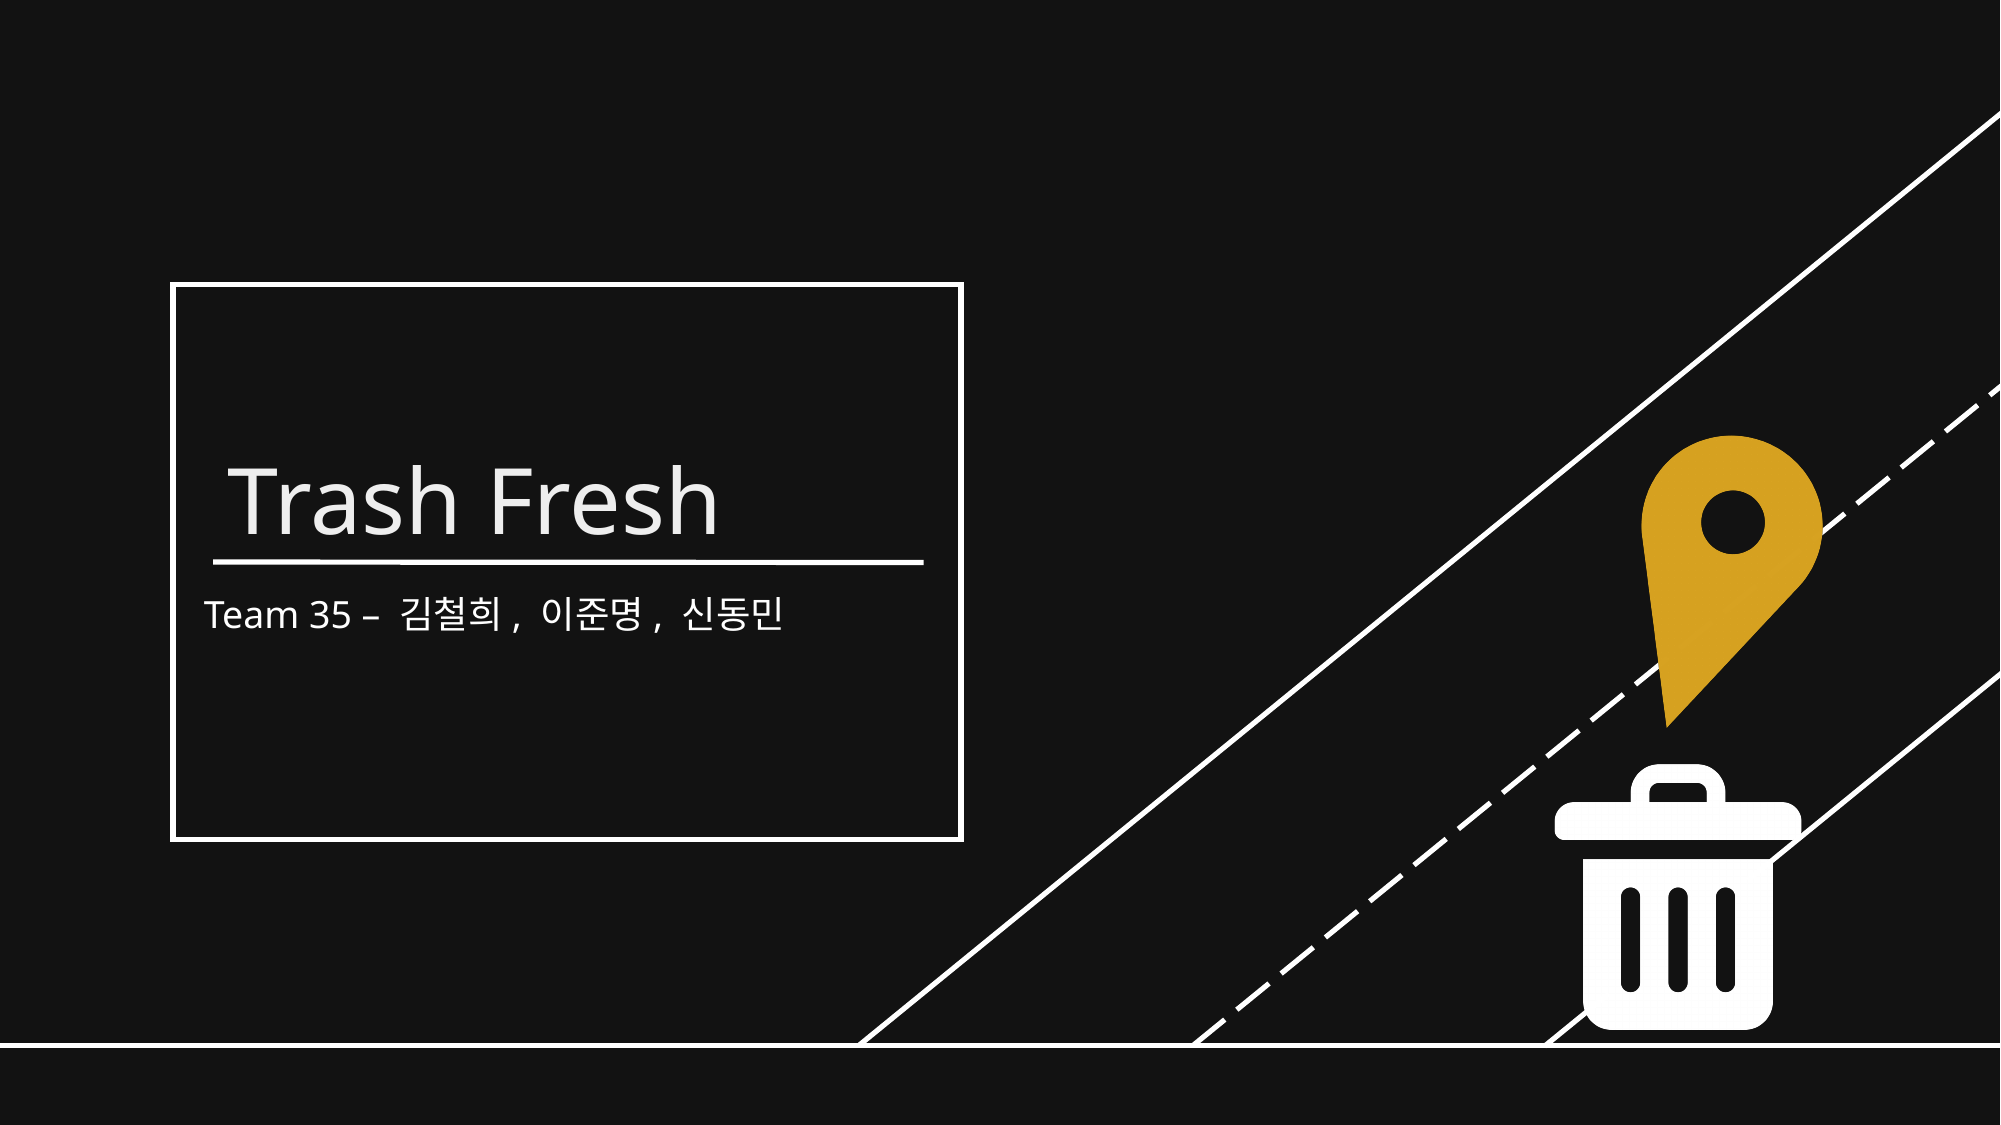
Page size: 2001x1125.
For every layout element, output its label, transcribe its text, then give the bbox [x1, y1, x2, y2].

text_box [858, 98, 2000, 1045]
text_box Team 35 – 김철희, 이준명, 신동민 [189, 583, 800, 644]
text_box [172, 284, 858, 840]
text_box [1192, 285, 2000, 1045]
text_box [1747, 556, 2000, 881]
picture [1540, 411, 1887, 758]
